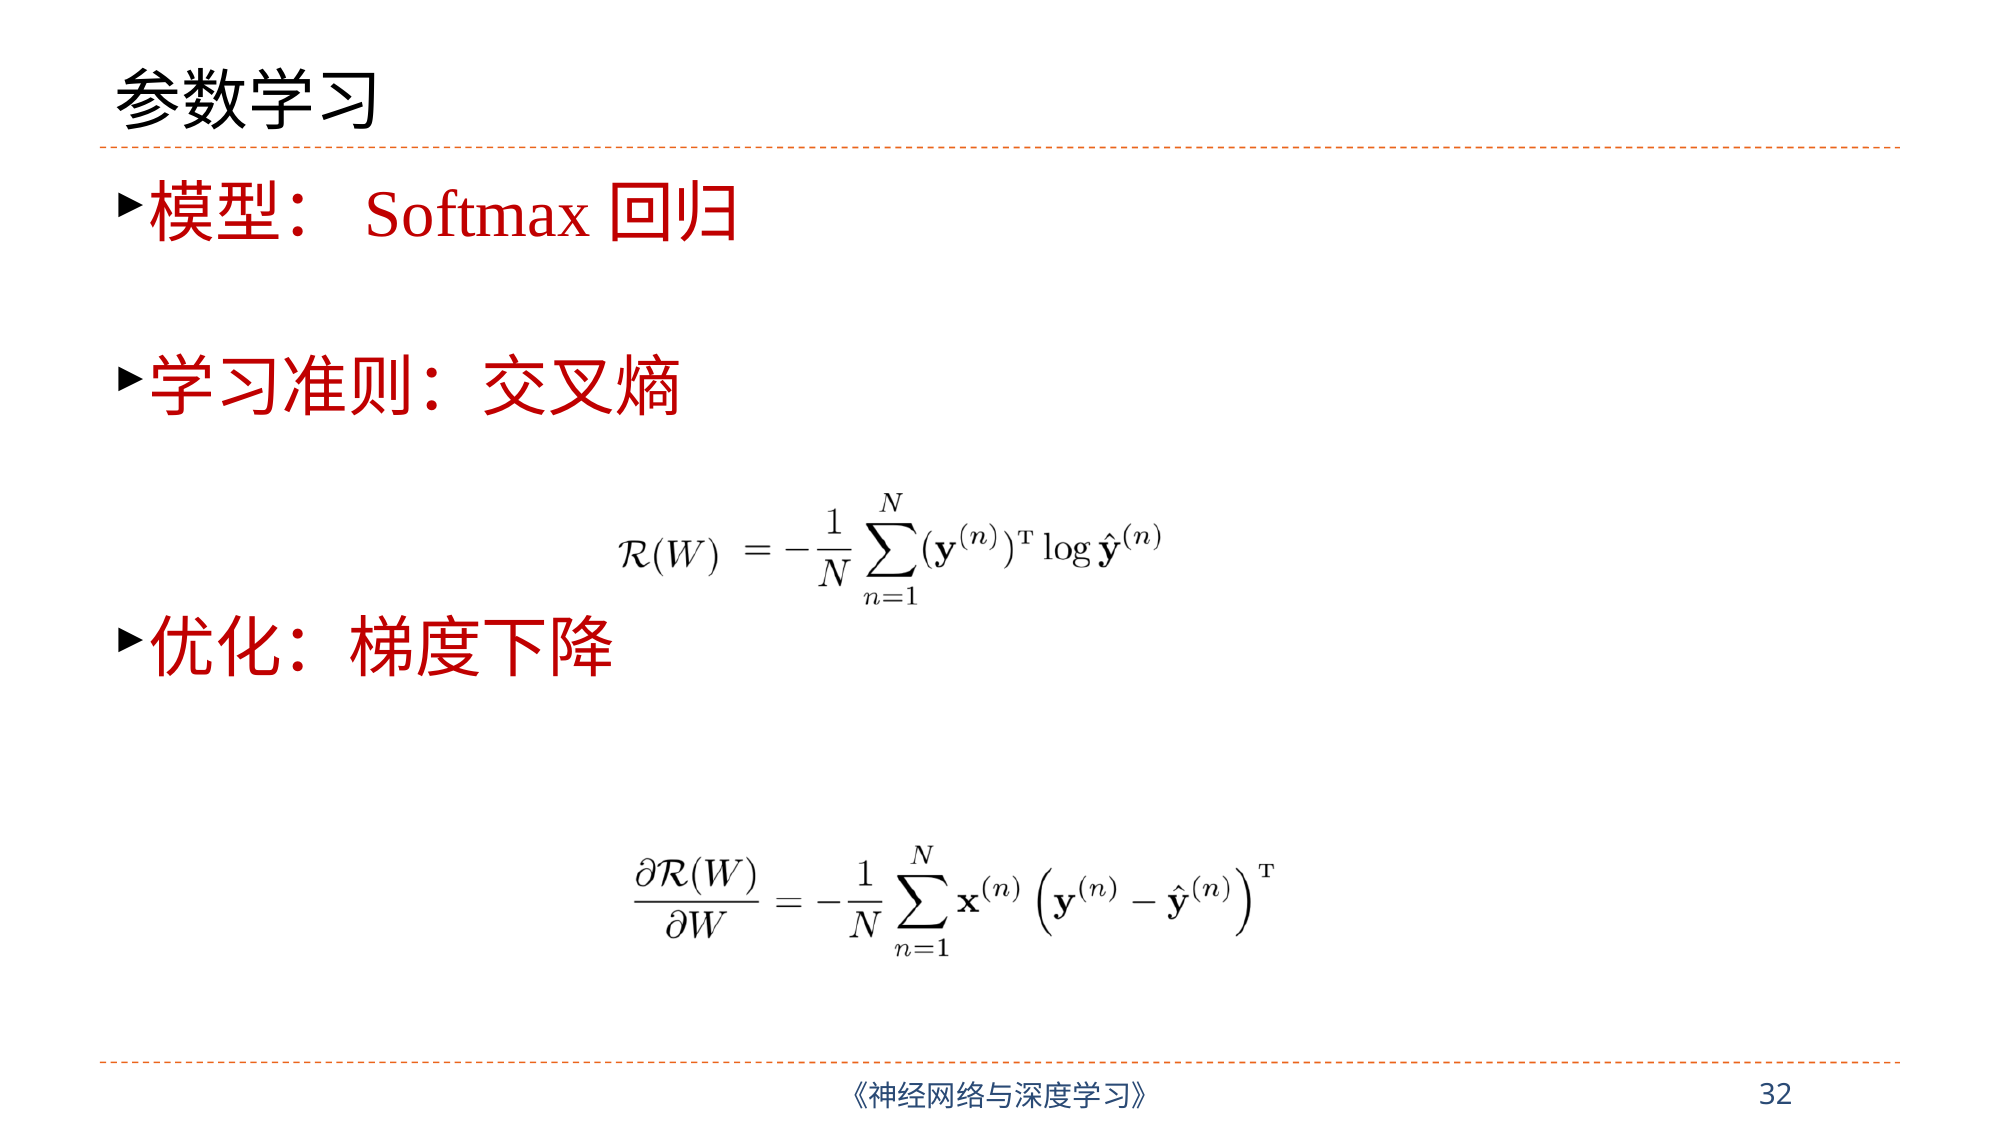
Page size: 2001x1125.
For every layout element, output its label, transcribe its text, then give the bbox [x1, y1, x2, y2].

title 参数学习 [99, 24, 1900, 146]
picture [612, 837, 1286, 970]
list 模型：Softmax回归 学习准则：交叉熵 优化：梯度下降 [99, 162, 1900, 1050]
picture [601, 522, 730, 585]
picture [732, 493, 1166, 614]
